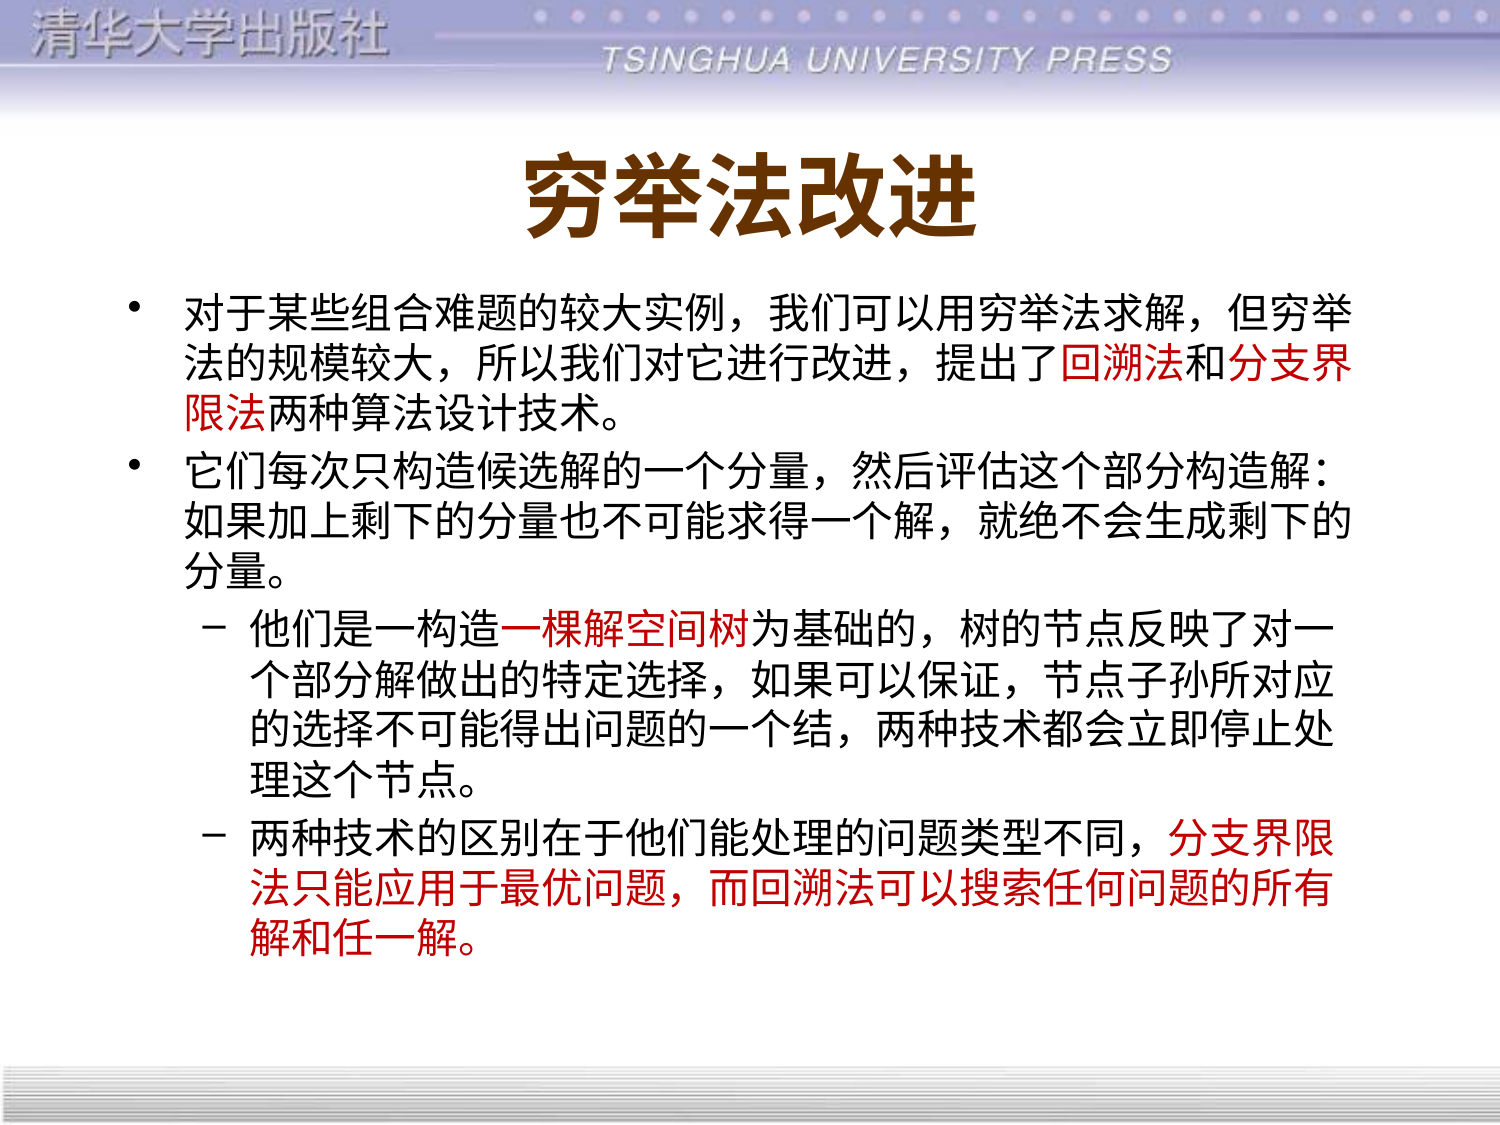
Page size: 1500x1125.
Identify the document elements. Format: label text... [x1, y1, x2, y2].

title 穷举法改进 [112, 99, 1388, 278]
list 对于某些组合难题的较大实例，我们可以用穷举法求解，但穷举法的规模较大，所以我们对它进行改进，提出了回溯法和分支界限法两种算法设计技术。 它们每次只构造候选解的一个分量，然后评估这个部分构造解：如果加上剩下的分量也不可能求得一个解，就绝不会生成剩下的分量。 他们是一构造一棵解空间树为基础的，树的节点反映了对一个部分解做出的特定选择，如果可以保证，节点子孙所对应的选择不可能得出问题的一个结，两种技术都会立即停止处理这个节点。 两种技术的区别在于他们能处理的问题类型不同，分支界限法只能应用于最优问题，而回溯法可以搜索任何问题的所有解和任一解。 [112, 278, 1388, 955]
picture [0, 0, 1500, 1125]
